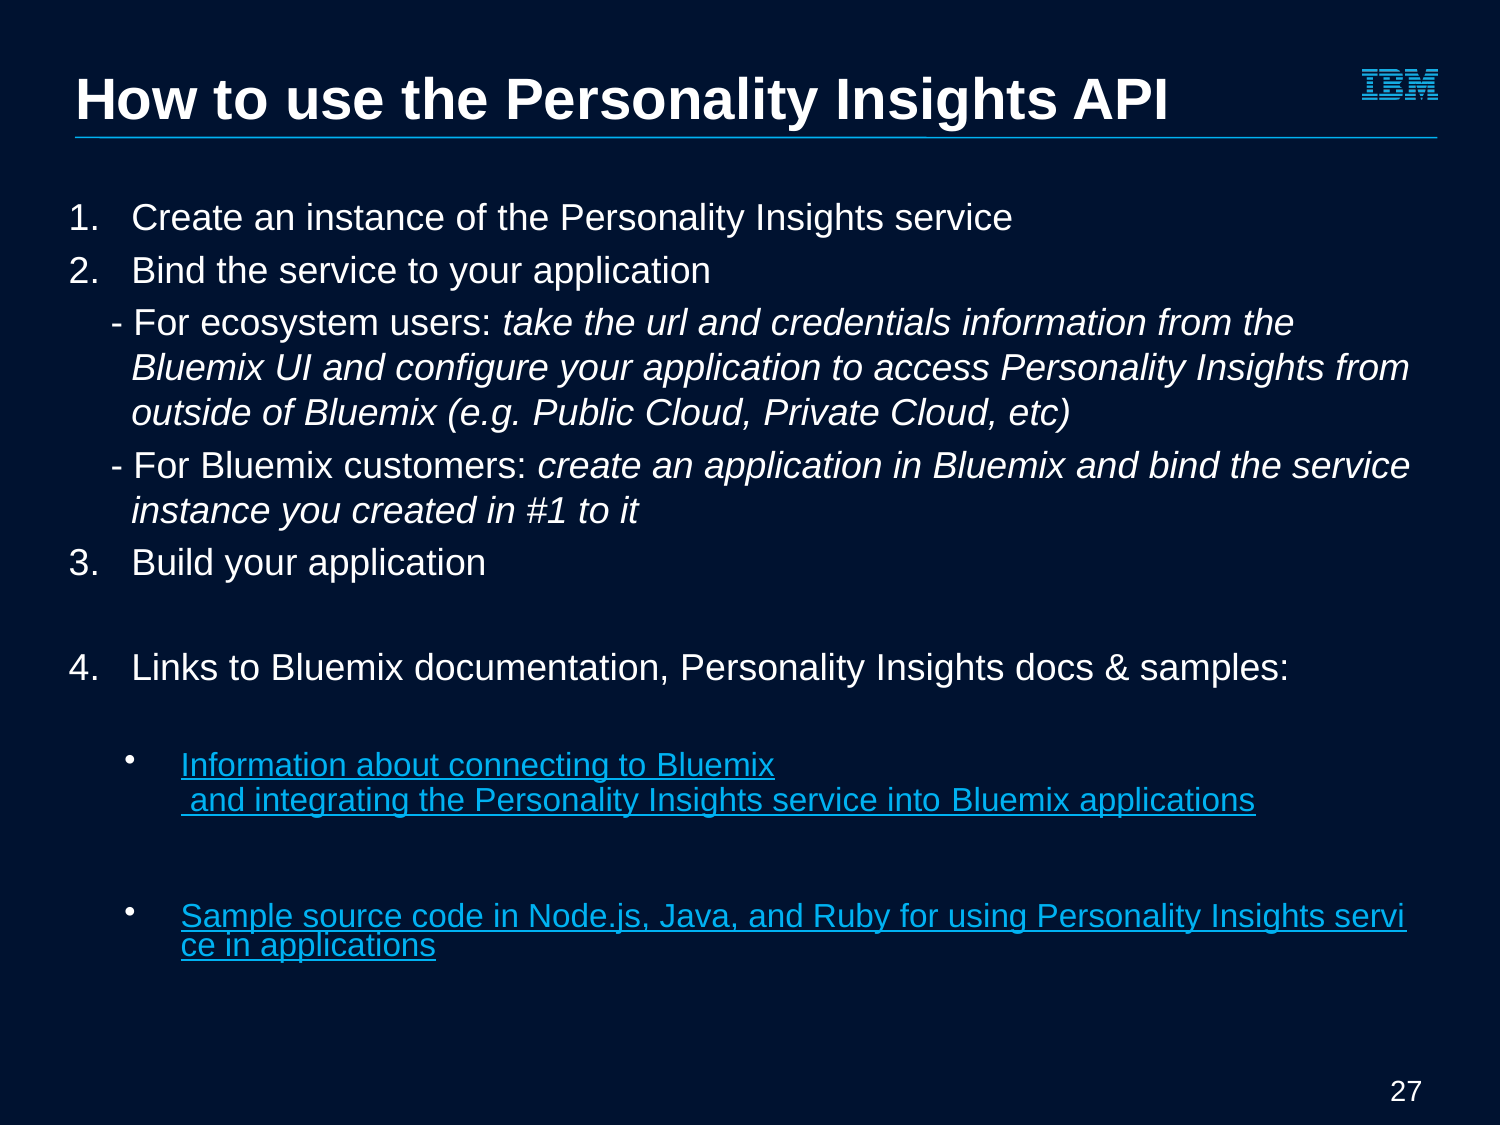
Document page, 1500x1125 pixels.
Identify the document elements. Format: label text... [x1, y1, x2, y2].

list Create an instance of the Personality Insights service Bind the service to your application - For ecosystem users: take the url and credentials information from the Bluemix UI and configure your application to access Personality Insights from outside of Bluemix (e.g. Public Cloud, Private Cloud, etc) - For Bluemix customers: create an application in Bluemix and bind the service instance you created in #1 to it Build your application Links to Bluemix documentation, Personality Insights docs & samples: Information about connecting to Bluemix and integrating the Personality Insights service into Bluemix applications Sample source code in Node.js, Java, and Ruby for using Personality Insights service in applications [68, 192, 1419, 889]
picture [1426, 75, 1438, 100]
title How to use the Personality Insights API [74, 60, 1426, 157]
